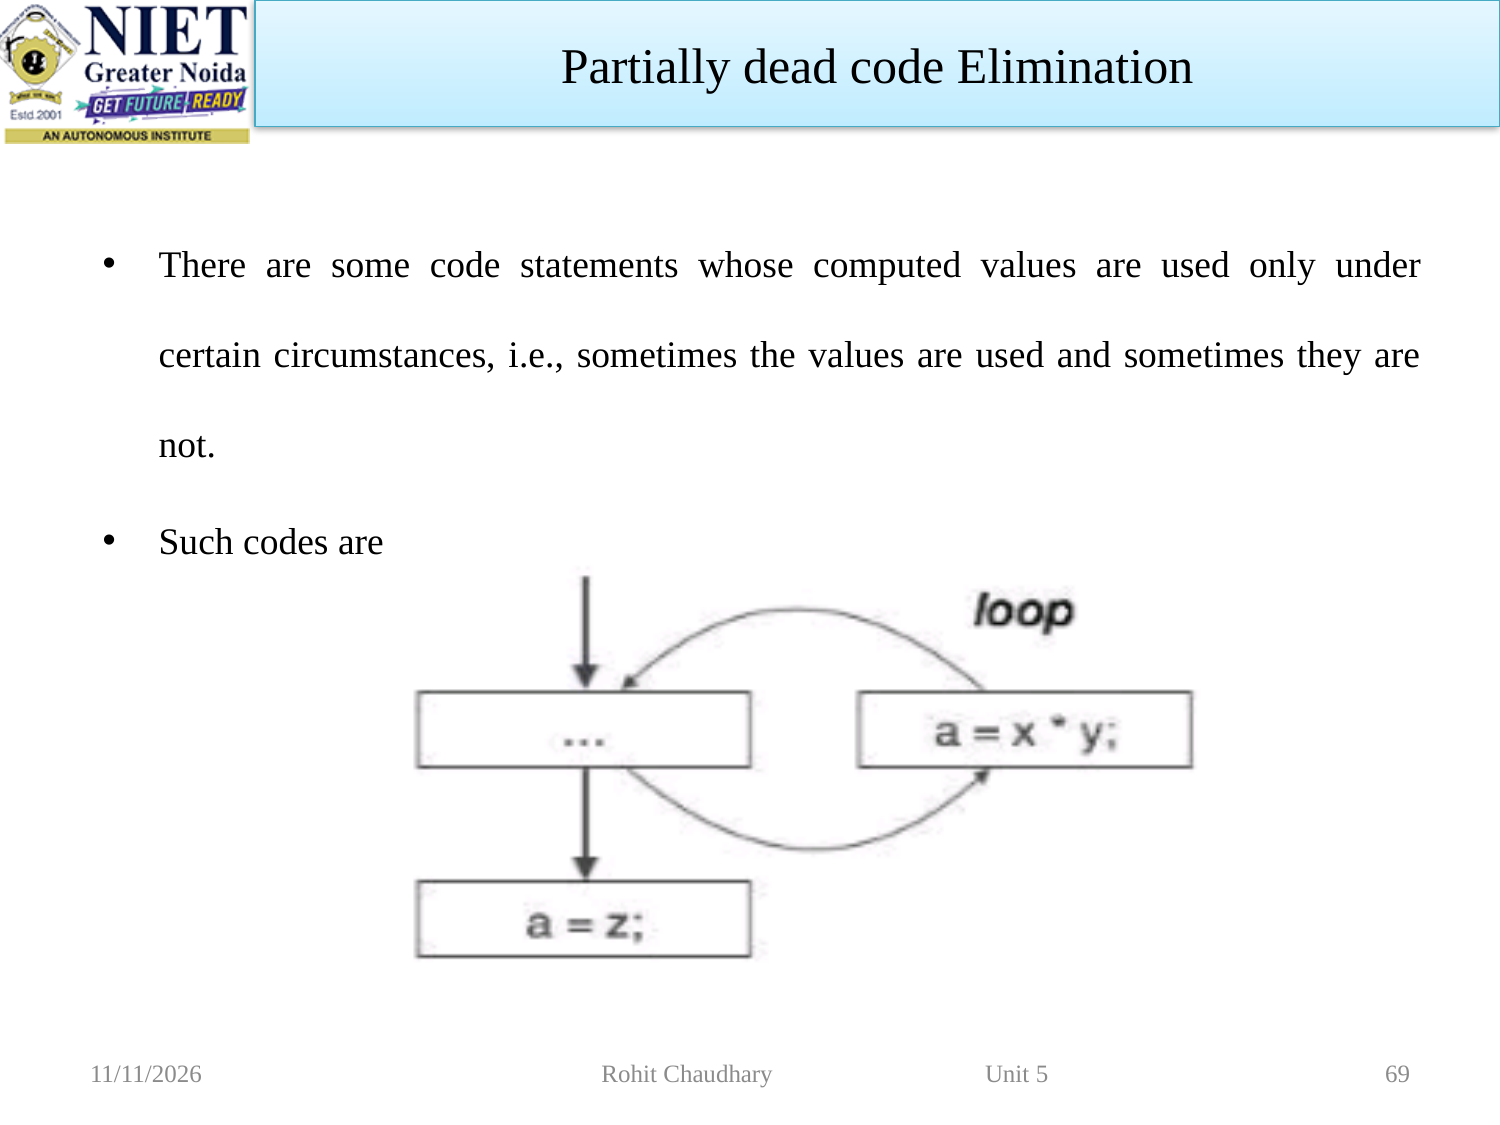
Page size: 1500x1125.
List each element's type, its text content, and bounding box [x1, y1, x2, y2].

text_box Partially dead code Elimination [254, 0, 1500, 127]
picture [0, 4, 250, 144]
slide_number 69 [1238, 1042, 1425, 1103]
footer Rohit Chaudhary Unit 5 [412, 1042, 1238, 1103]
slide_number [75, 1042, 412, 1103]
list There are some code statements whose computed values are used only under certain circumstances, i.e., sometimes the values are used and sometimes they are not. Such codes are known as partially dead-code. [87, 187, 1438, 930]
picture [387, 512, 1213, 1019]
